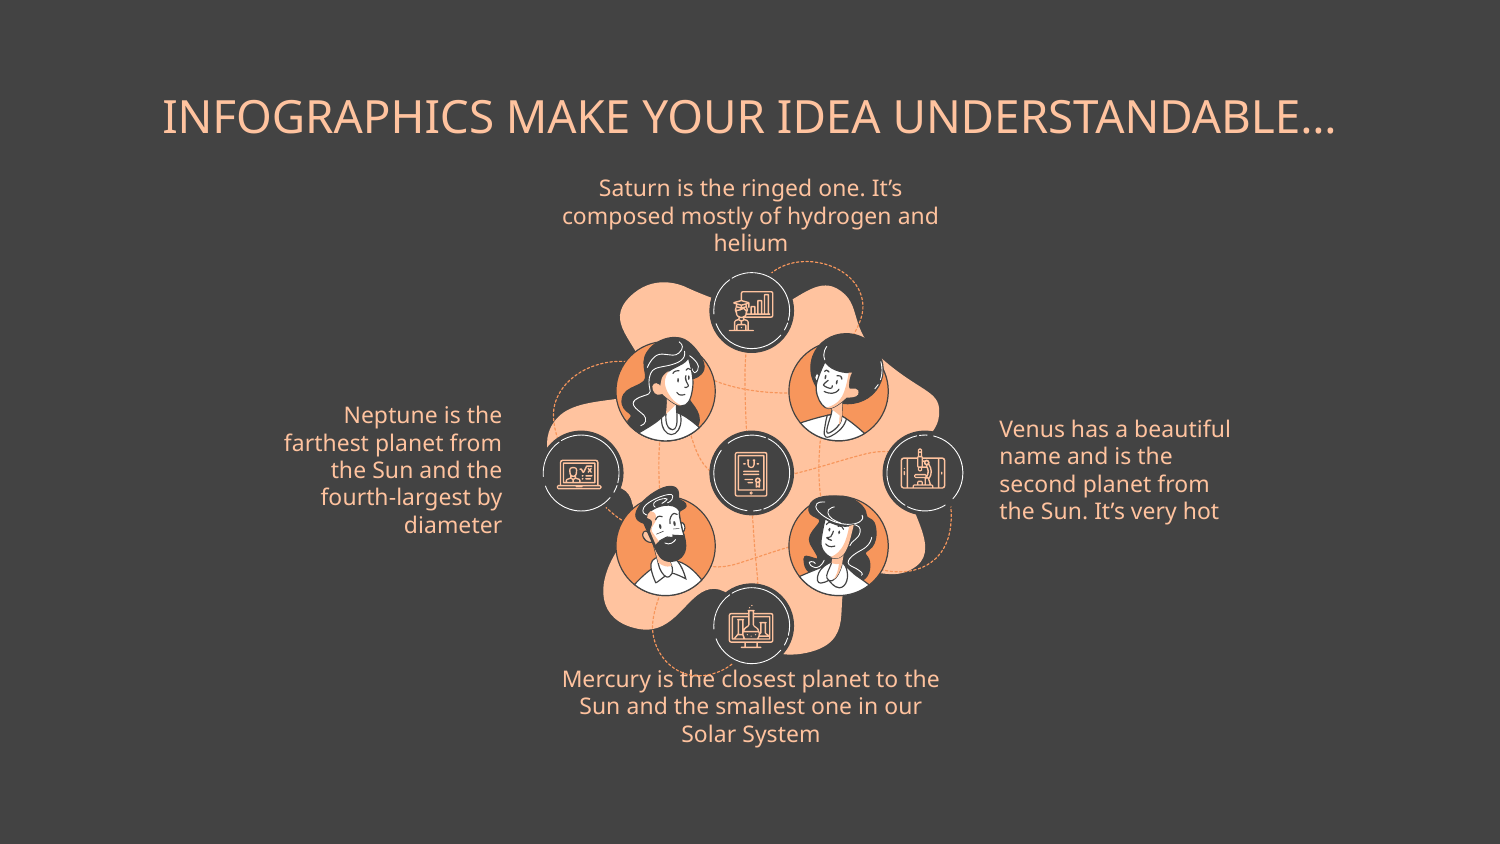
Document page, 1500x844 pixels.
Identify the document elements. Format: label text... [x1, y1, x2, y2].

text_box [532, 260, 968, 677]
text_box Saturn is the ringed one. It’s composed mostly of hydrogen and helium [556, 182, 943, 257]
title INFOGRAPHICS MAKE YOUR IDEA UNDERSTANDABLE… [115, 56, 1385, 144]
text_box Mercury is the closest planet to the Sun and the smallest one in our Solar System [556, 685, 943, 742]
text_box Neptune is the farthest planet from the Sun and the fourth-largest by diameter [253, 422, 503, 516]
text_box Venus has a beautiful name and is the second planet from the Sun. It’s very hot [997, 422, 1247, 516]
